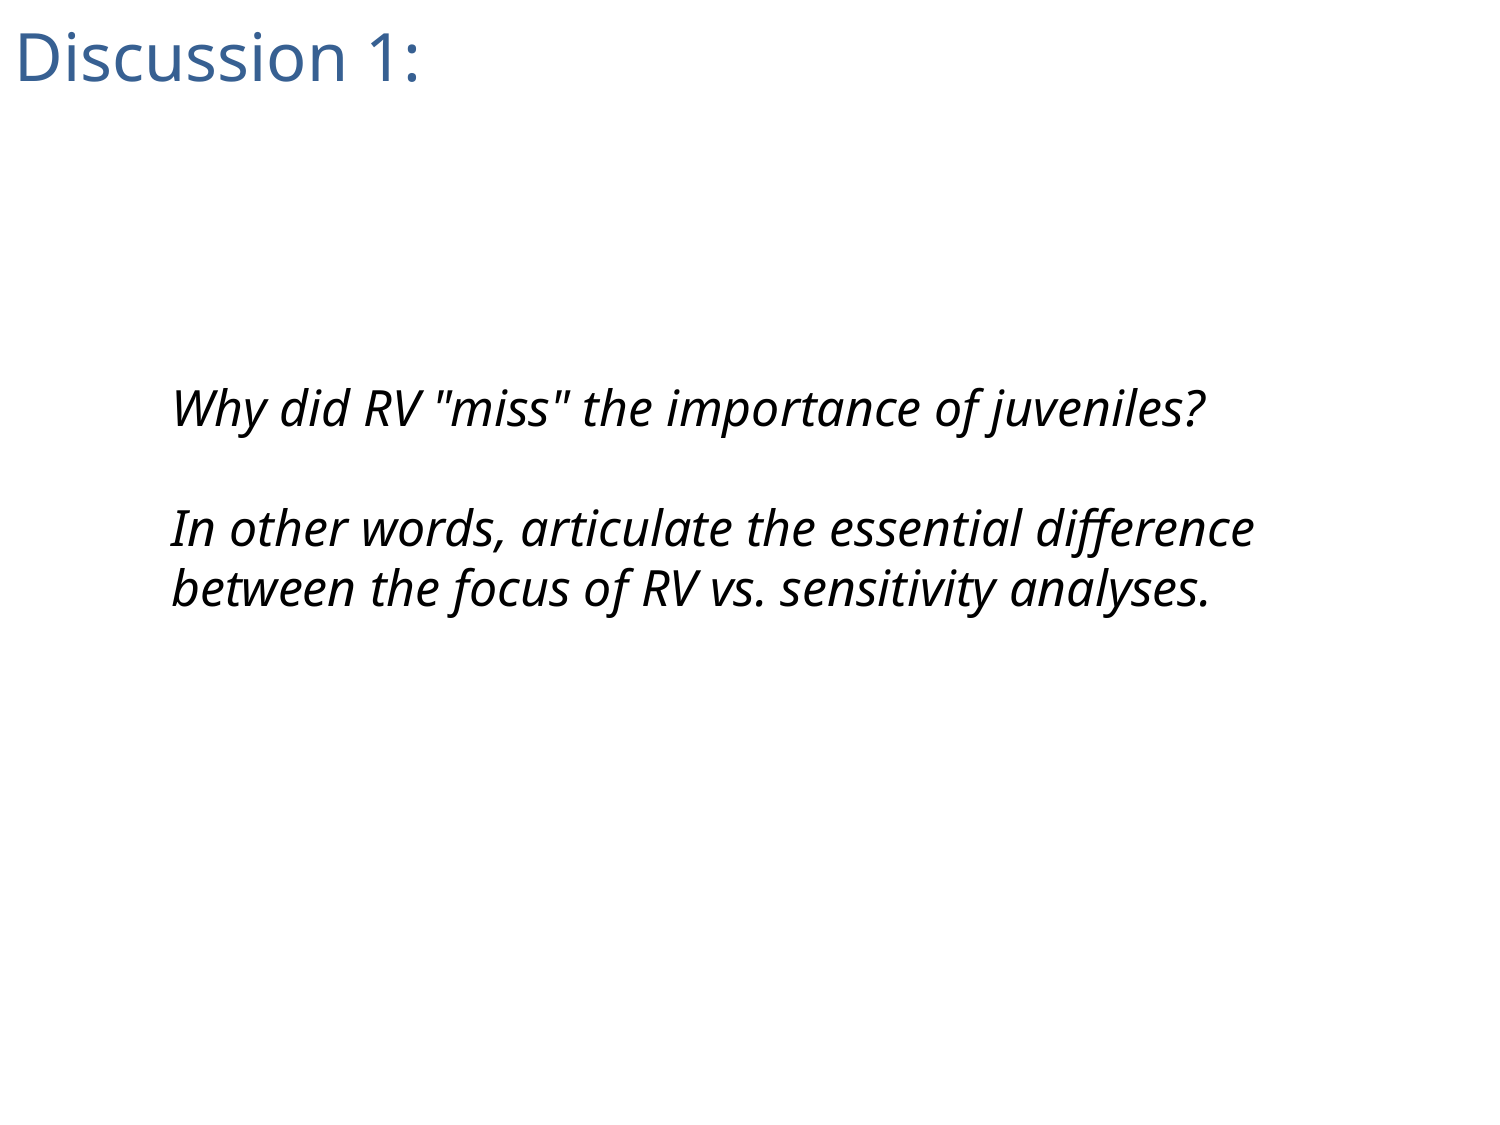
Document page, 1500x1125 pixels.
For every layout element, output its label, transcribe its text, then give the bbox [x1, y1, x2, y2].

text_box Discussion 1: [0, 7, 984, 103]
text_box Why did RV "miss" the importance of juveniles? In other words, articulate the essential difference between the focus of RV vs. sensitivity analyses. [156, 369, 1400, 685]
